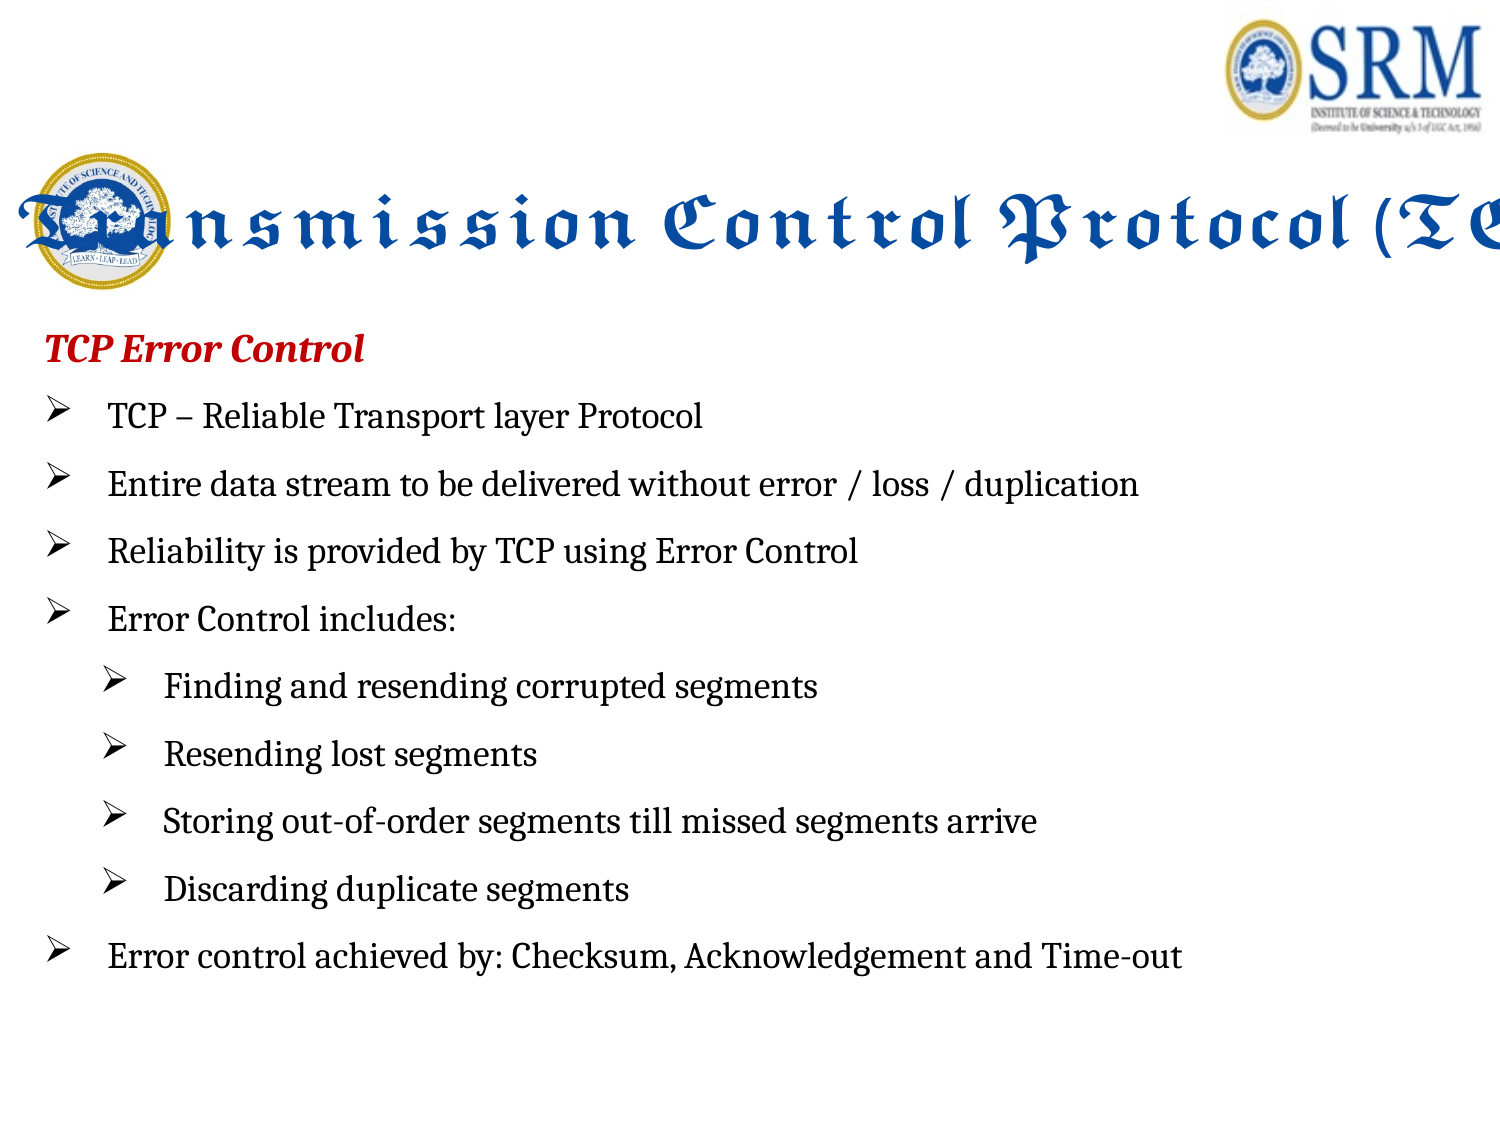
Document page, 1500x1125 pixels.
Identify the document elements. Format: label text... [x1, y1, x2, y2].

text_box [32, 146, 1444, 294]
picture [1223, 0, 1489, 149]
text_box TCP – Reliable Transport layer Protocol Entire data stream to be delivered without error / loss / duplication Reliability is provided by TCP using Error Control Error Control includes: Finding and resending corrupted segments Resending lost segments Storing out-of-order segments till missed segments arrive Discarding duplicate segments Error control achieved by: Checksum, Acknowledgement and Time-out [29, 361, 1471, 984]
text_box TCP Error Control [29, 290, 626, 361]
